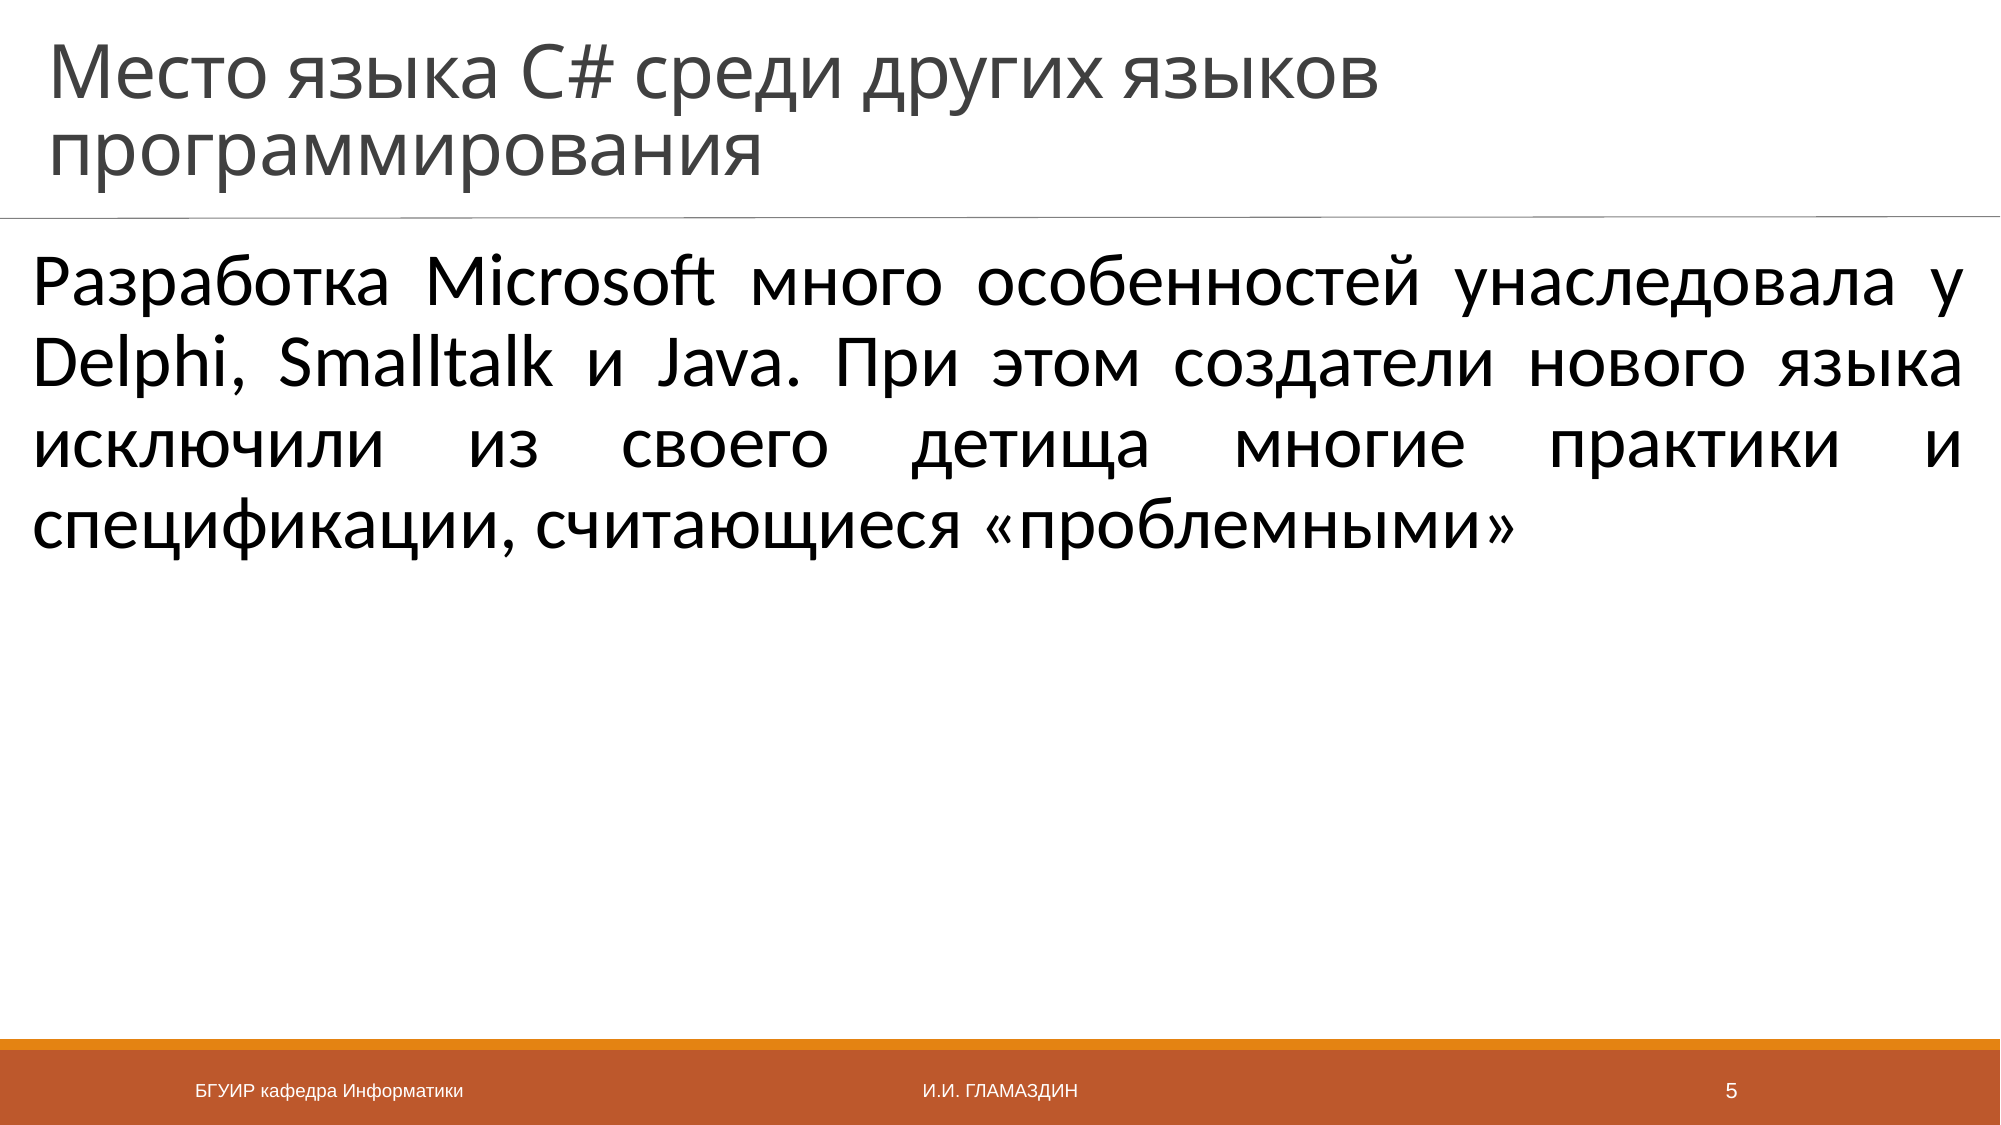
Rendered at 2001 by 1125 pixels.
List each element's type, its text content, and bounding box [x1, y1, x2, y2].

slide_number БГУИР кафедра Информатики [180, 1059, 586, 1120]
slide_number 5 [1624, 1059, 1840, 1120]
footer И.И. Гламаздин [604, 1059, 1396, 1120]
title Место языка C# среди других языков программирования [32, 47, 1967, 198]
list Разработка Microsoft много особенностей унаследовала у Delphi, Smalltalk и Java. При этом создатели нового языка исключили из своего детища многие практики и спецификации, считающиеся «проблемными» [32, 233, 1967, 1025]
